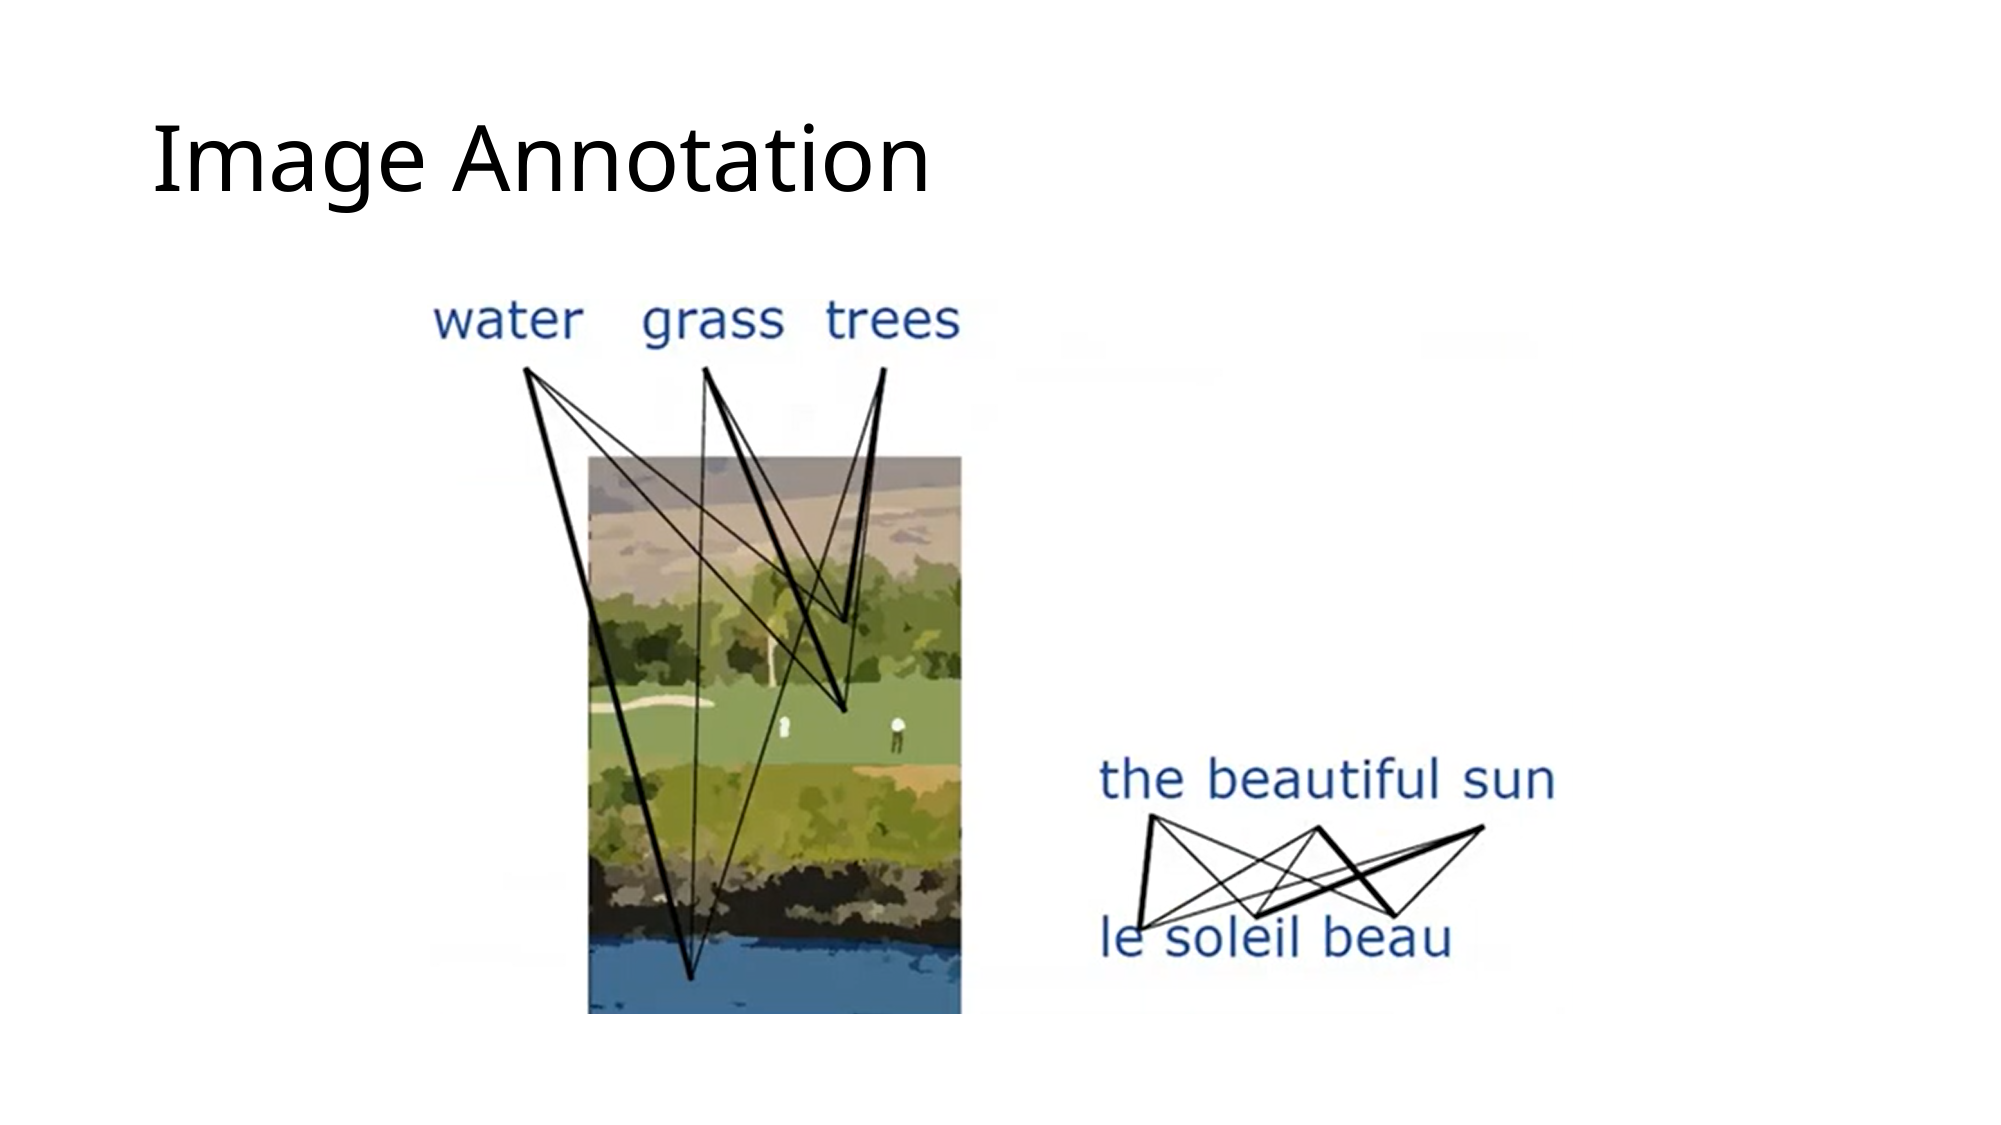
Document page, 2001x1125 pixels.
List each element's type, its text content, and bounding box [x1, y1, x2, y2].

title Image Annotation [137, 52, 1863, 271]
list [427, 299, 1573, 1014]
